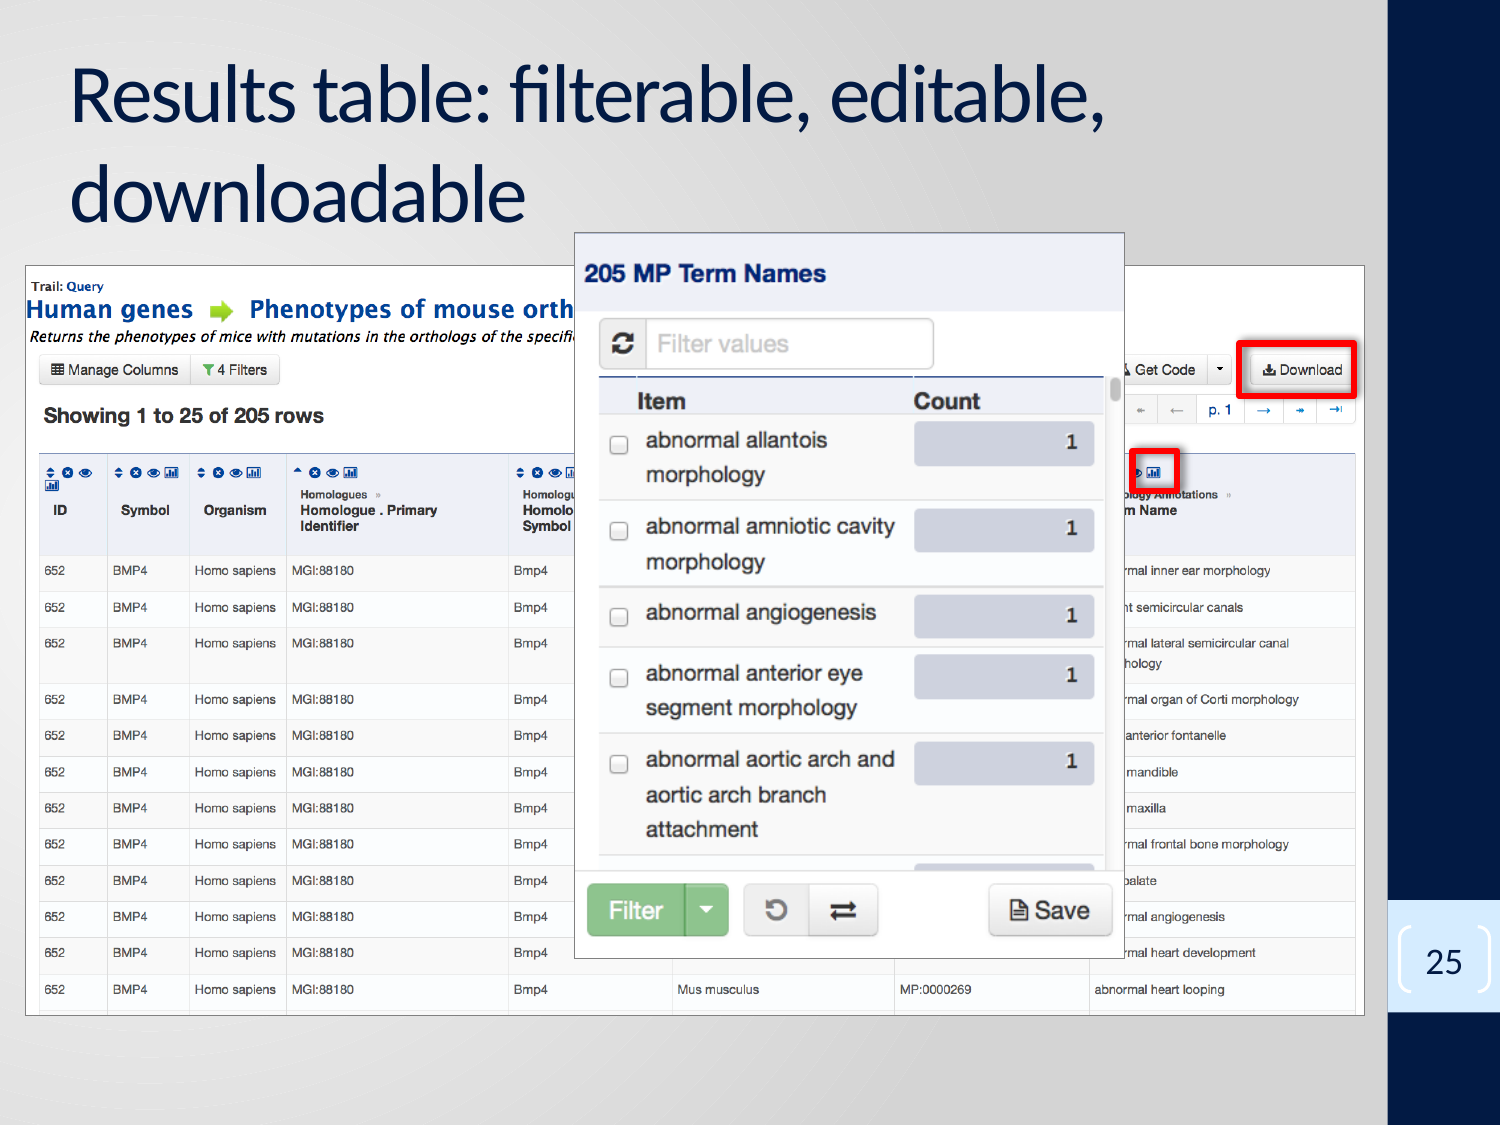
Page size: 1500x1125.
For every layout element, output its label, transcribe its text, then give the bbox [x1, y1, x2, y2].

picture [24, 231, 1366, 1017]
title Results table: filterable, editable, downloadable [54, 45, 1355, 233]
slide_number 25 [1397, 925, 1492, 994]
